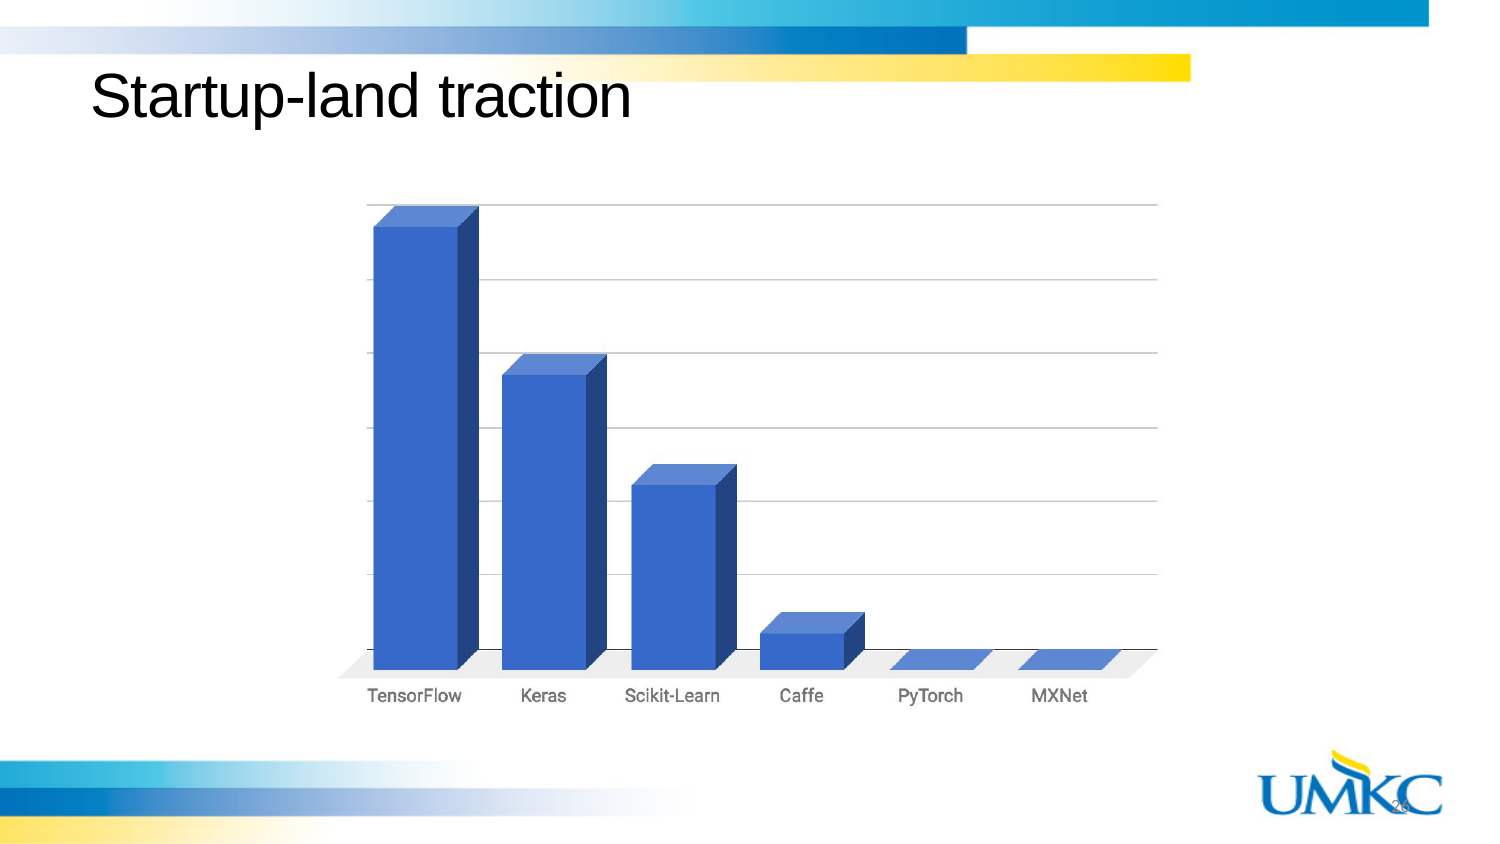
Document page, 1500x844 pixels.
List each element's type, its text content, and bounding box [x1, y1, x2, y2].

picture [0, 0, 1500, 844]
slide_number 26 [1074, 782, 1425, 827]
title Startup-land traction [75, 59, 1425, 200]
text_box [332, 184, 1167, 717]
